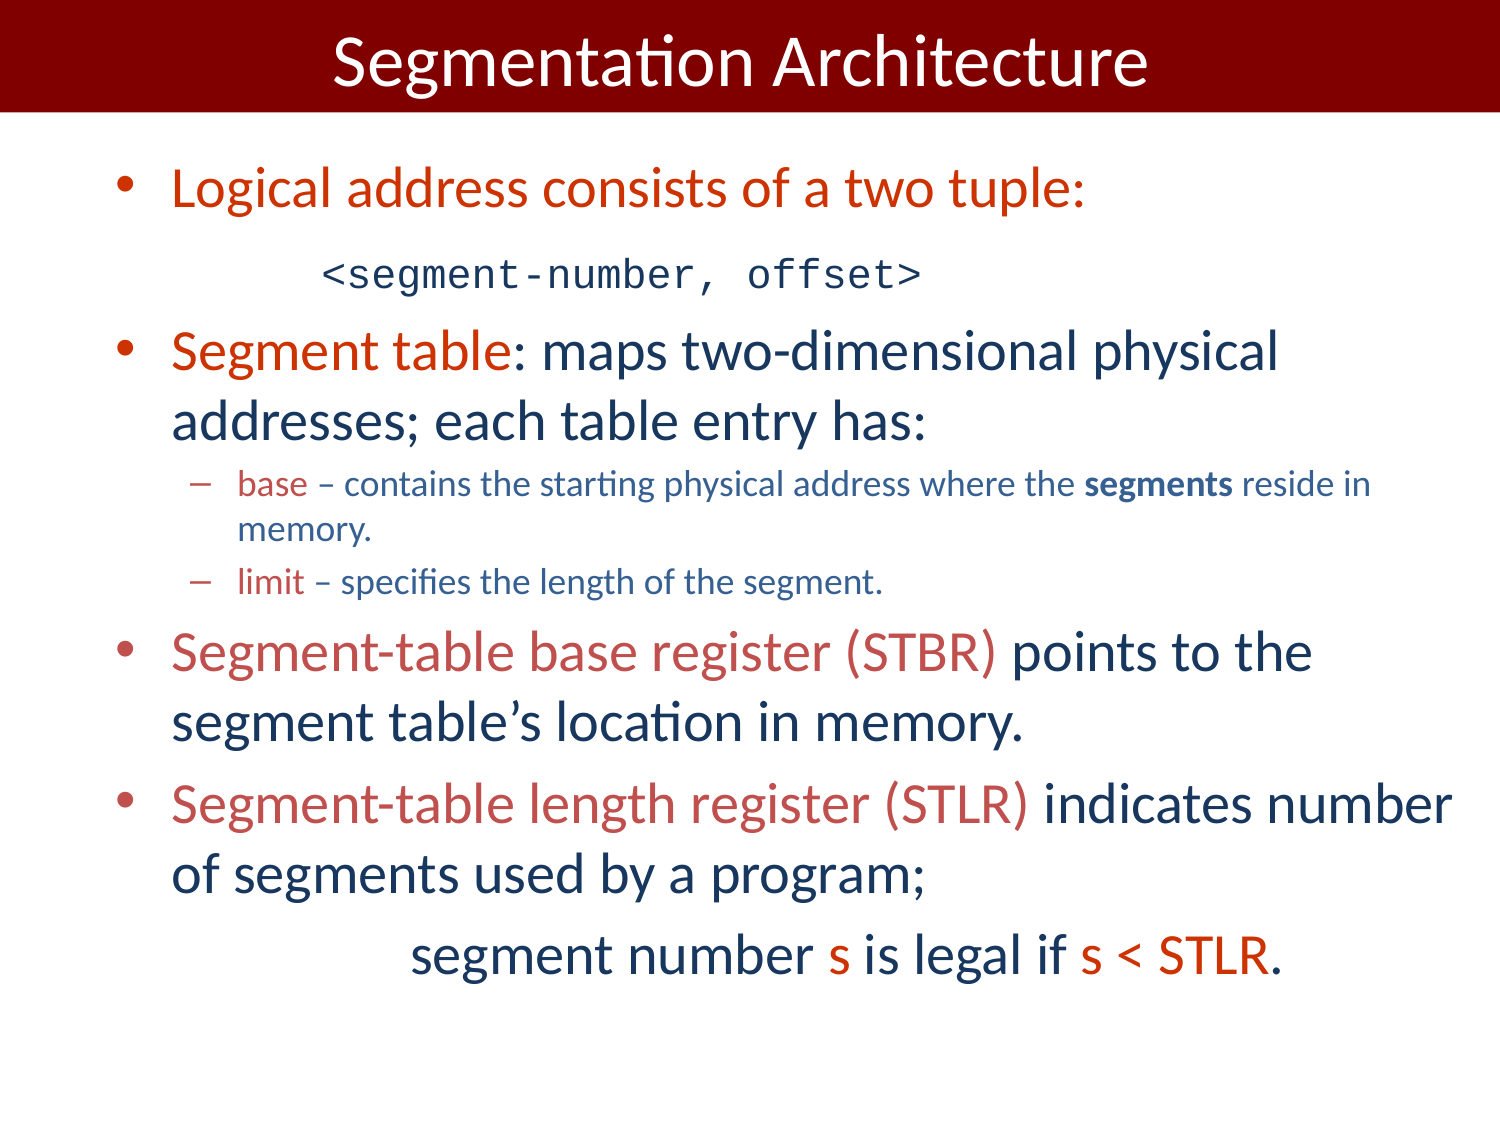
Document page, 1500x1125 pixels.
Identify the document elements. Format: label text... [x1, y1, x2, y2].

title Segmentation Architecture [0, 0, 1500, 113]
list Logical address consists of a two tuple: <segment-number, offset> Segment table: maps two-dimensional physical addresses; each table entry has: base – contains the starting physical address where the segments reside in memory. limit – specifies the length of the segment. Segment-table base register (STBR) points to the segment table’s location in memory. Segment-table length register (STLR) indicates number of segments used by a program; segment number s is legal if s < STLR. [100, 141, 1471, 1075]
